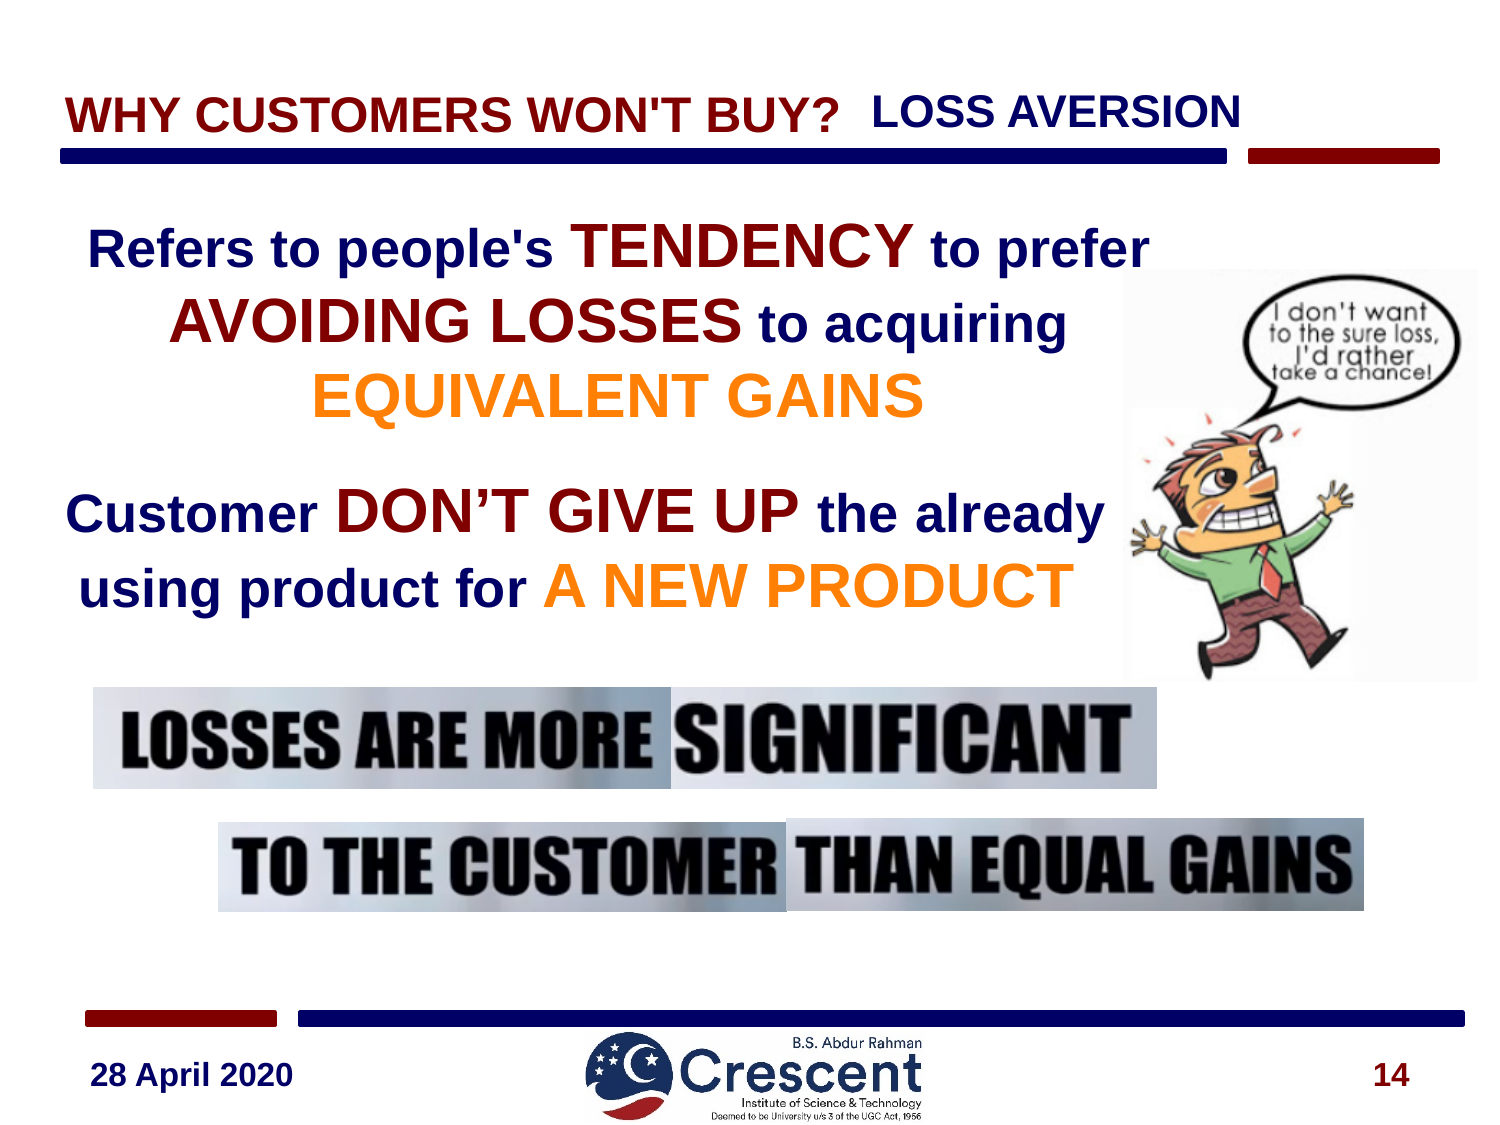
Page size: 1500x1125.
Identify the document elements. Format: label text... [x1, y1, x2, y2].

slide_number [75, 1042, 425, 1103]
picture [92, 687, 1157, 790]
text_box [85, 1010, 277, 1027]
text_box [60, 148, 1227, 164]
text_box Refers to people's TENDENCY to prefer AVOIDING LOSSES to acquiring EQUIVALENT GAINS [12, 197, 1225, 438]
picture [217, 818, 1364, 912]
slide_number 14 [1350, 1042, 1425, 1103]
text_box Customer DON’T GIVE UP the already using product for A NEW PRODUCT [48, 462, 1117, 703]
picture [1122, 268, 1478, 682]
picture [585, 1030, 926, 1124]
text_box [298, 1010, 1465, 1027]
text_box WHY CUSTOMERS WON'T BUY? [49, 74, 875, 150]
text_box LOSS AVERSION [856, 74, 1258, 144]
text_box [1248, 148, 1440, 164]
